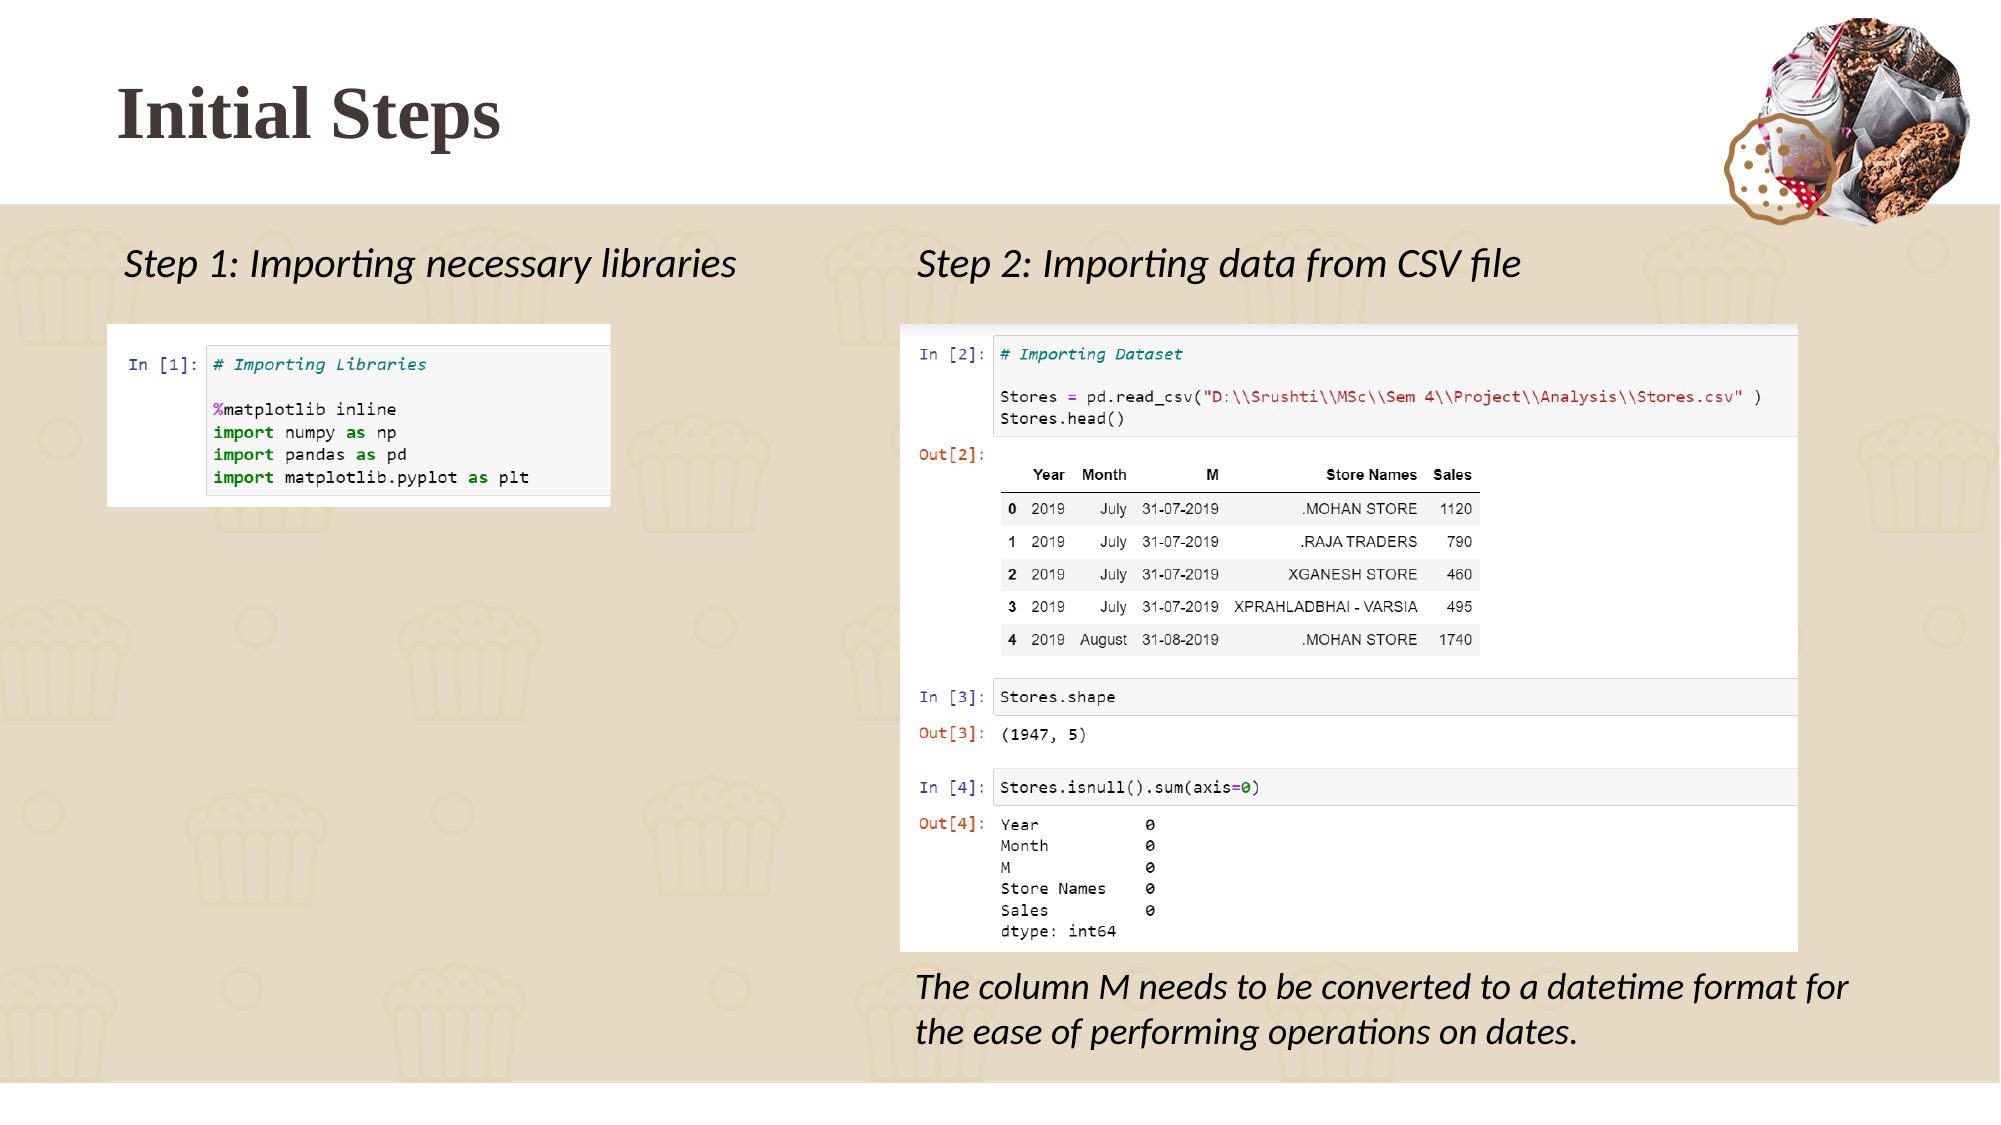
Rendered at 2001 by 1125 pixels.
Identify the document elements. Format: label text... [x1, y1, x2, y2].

title Initial Steps [99, 42, 1900, 174]
text_box The column M needs to be converted to a datetime format for the ease of performing operations on dates. [900, 955, 1900, 1060]
text_box Step 1: Importing necessary libraries [109, 228, 763, 339]
text_box Step 2: Importing data from CSV file [902, 228, 1538, 294]
picture [0, 0, 2000, 1120]
